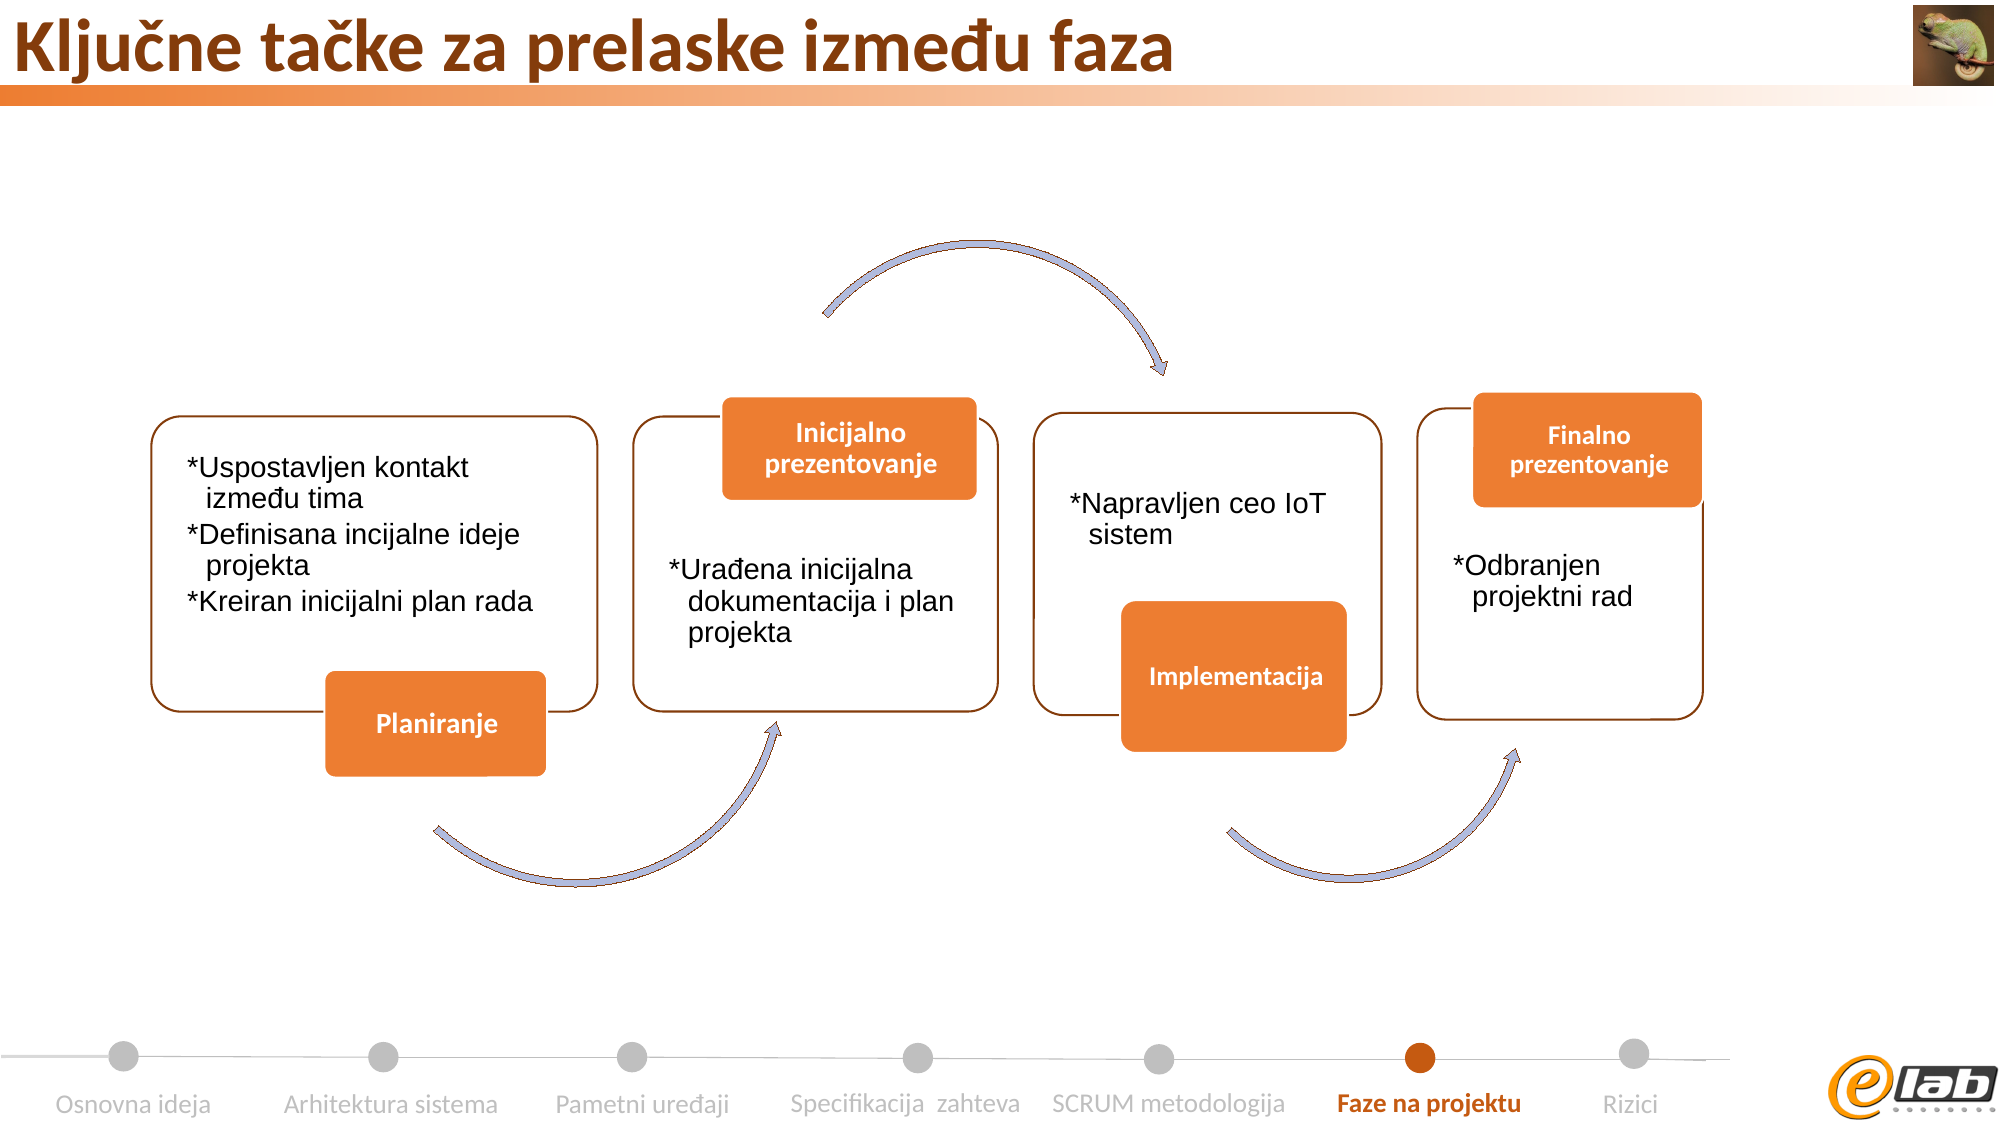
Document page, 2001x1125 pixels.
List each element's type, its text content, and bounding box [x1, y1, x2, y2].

text_box [903, 1043, 932, 1057]
text_box [1621, 1060, 1647, 1068]
text_box [1405, 1043, 1435, 1059]
picture [1913, 5, 1994, 86]
text_box SCRUM metodologija [999, 1076, 1260, 1125]
text_box Pametni uređaji [532, 1077, 736, 1125]
text_box [1144, 1045, 1174, 1074]
text_box Arhitektura sistema [303, 1077, 532, 1125]
picture [1828, 1055, 1999, 1120]
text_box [150, 237, 1706, 891]
text_box Specifikacija zahteva [736, 1076, 999, 1125]
text_box [1406, 1060, 1435, 1073]
text_box [617, 1042, 647, 1072]
text_box Osnovna ideja [0, 1077, 303, 1125]
text_box [109, 1042, 138, 1071]
text_box [903, 1060, 932, 1073]
text_box Faze na projektu [1260, 1076, 1599, 1125]
text_box Ključne tačke za prelaske između faza [0, 0, 1249, 154]
text_box [1249, 84, 2000, 107]
text_box Rizici [1461, 1077, 1800, 1125]
text_box [369, 1042, 398, 1072]
text_box [1619, 1039, 1649, 1059]
